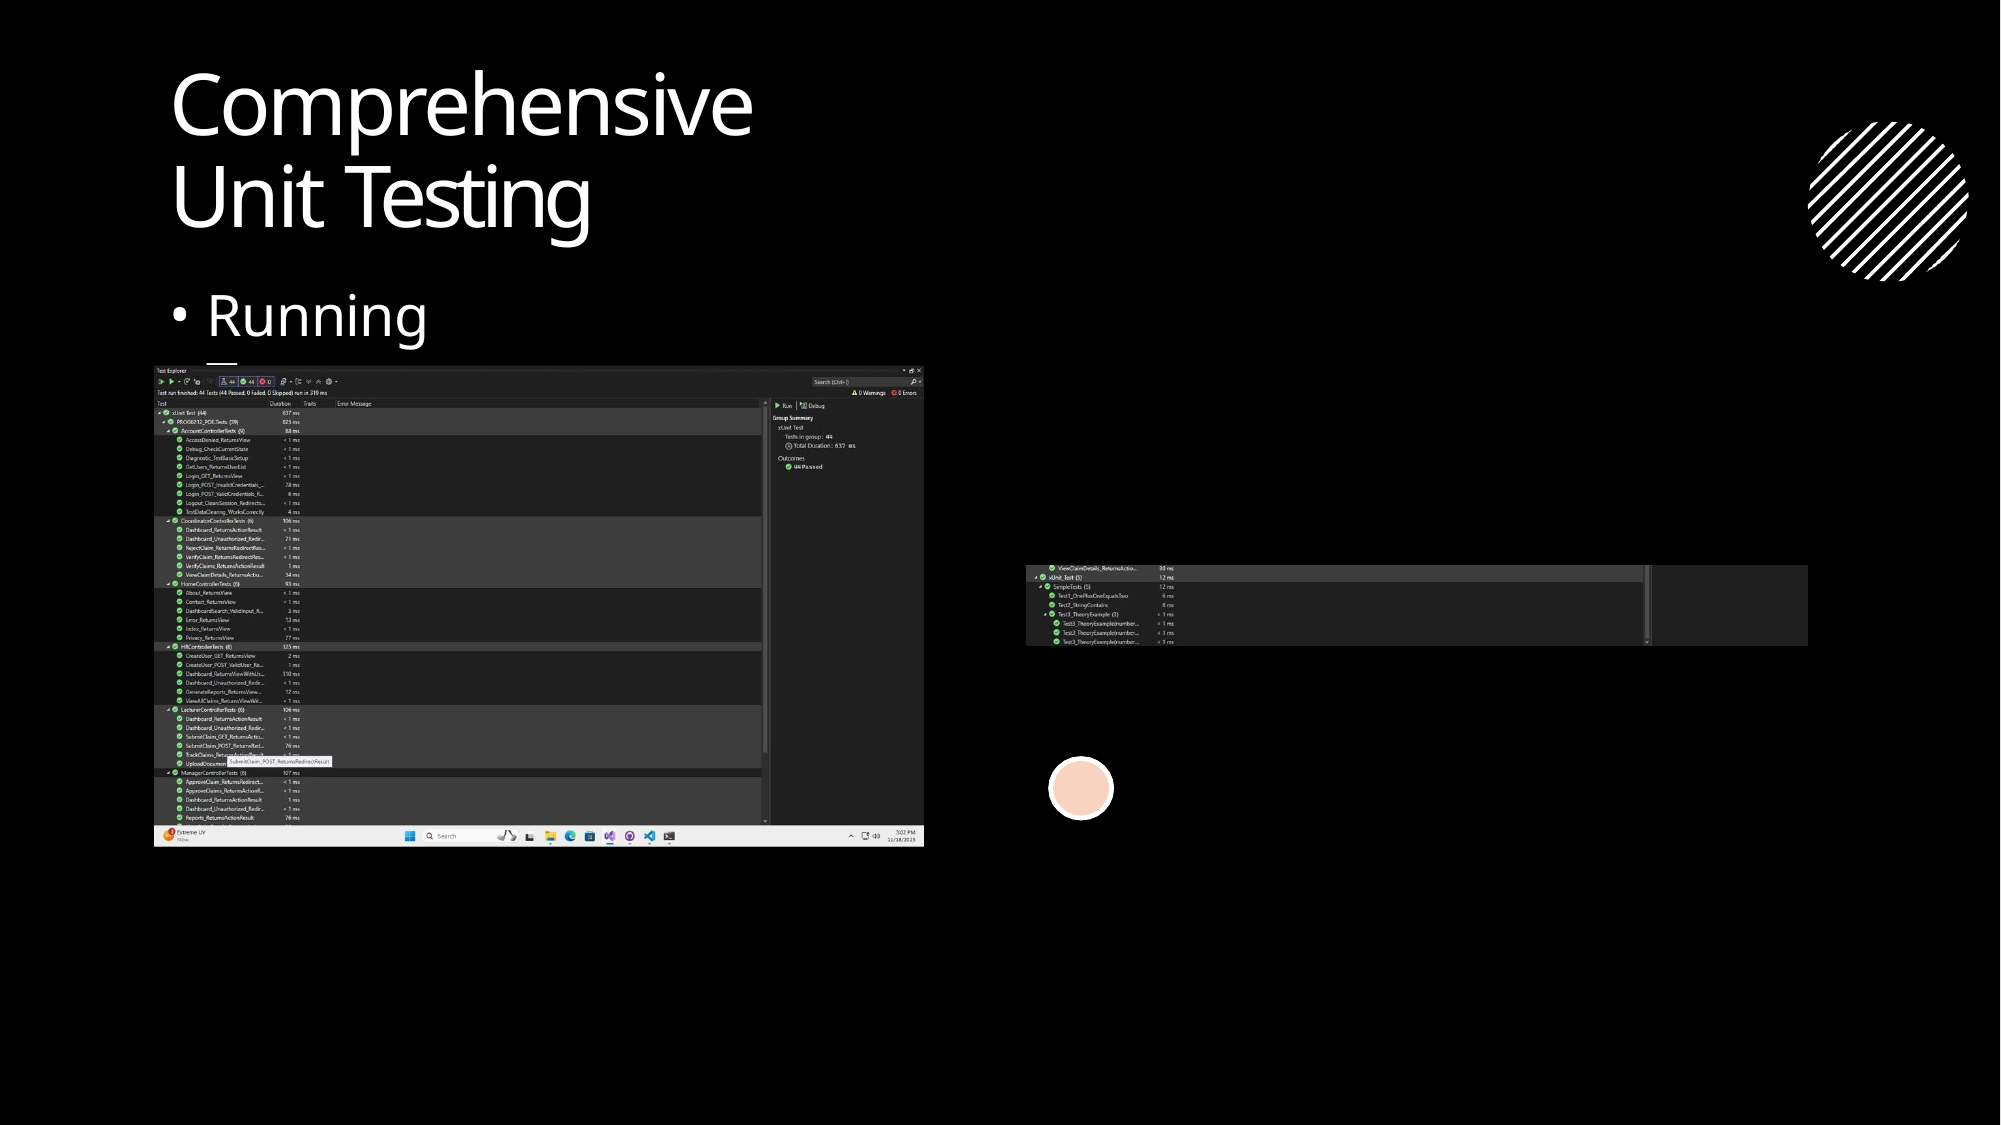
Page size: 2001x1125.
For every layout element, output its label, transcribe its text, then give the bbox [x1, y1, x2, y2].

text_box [1807, 121, 1969, 282]
text_box Running Test [167, 276, 528, 364]
title Comprehensive Unit Testing [167, 45, 876, 249]
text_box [1048, 755, 1115, 821]
picture [154, 365, 924, 848]
picture [1026, 565, 1809, 646]
